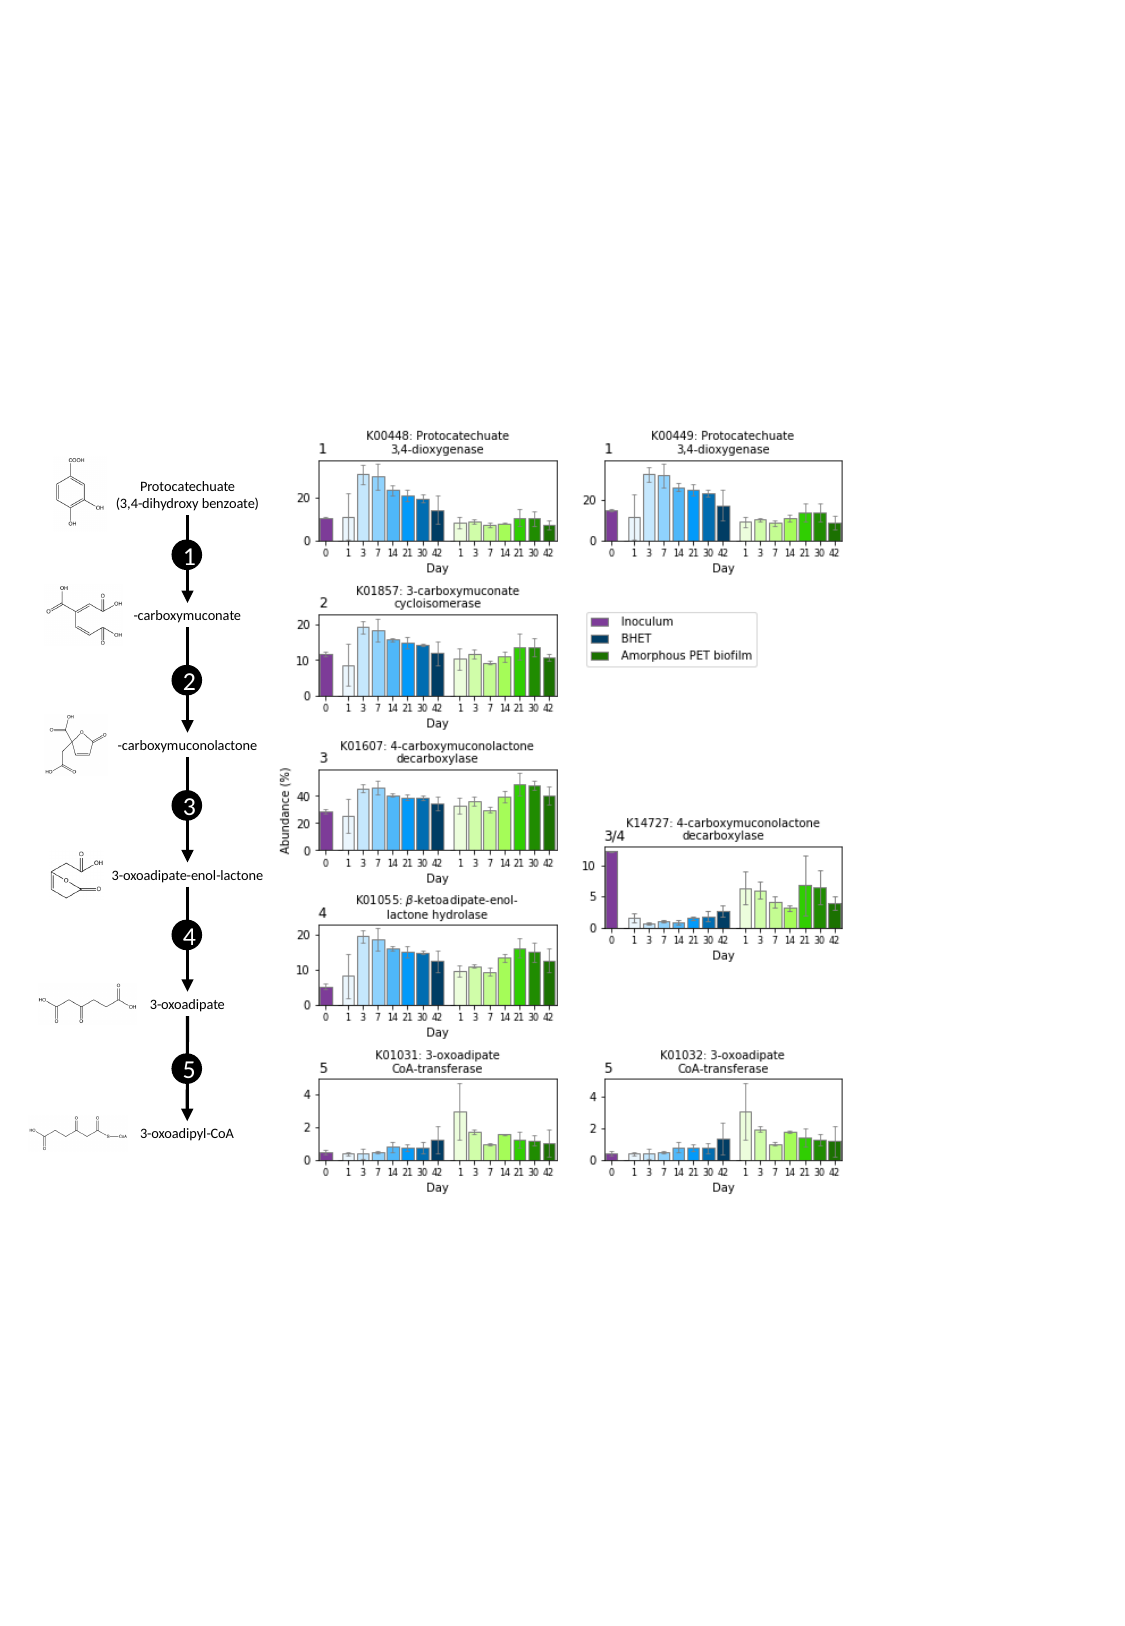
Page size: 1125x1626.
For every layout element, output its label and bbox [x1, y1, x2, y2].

picture [272, 422, 853, 1202]
text_box [28, 455, 272, 1152]
